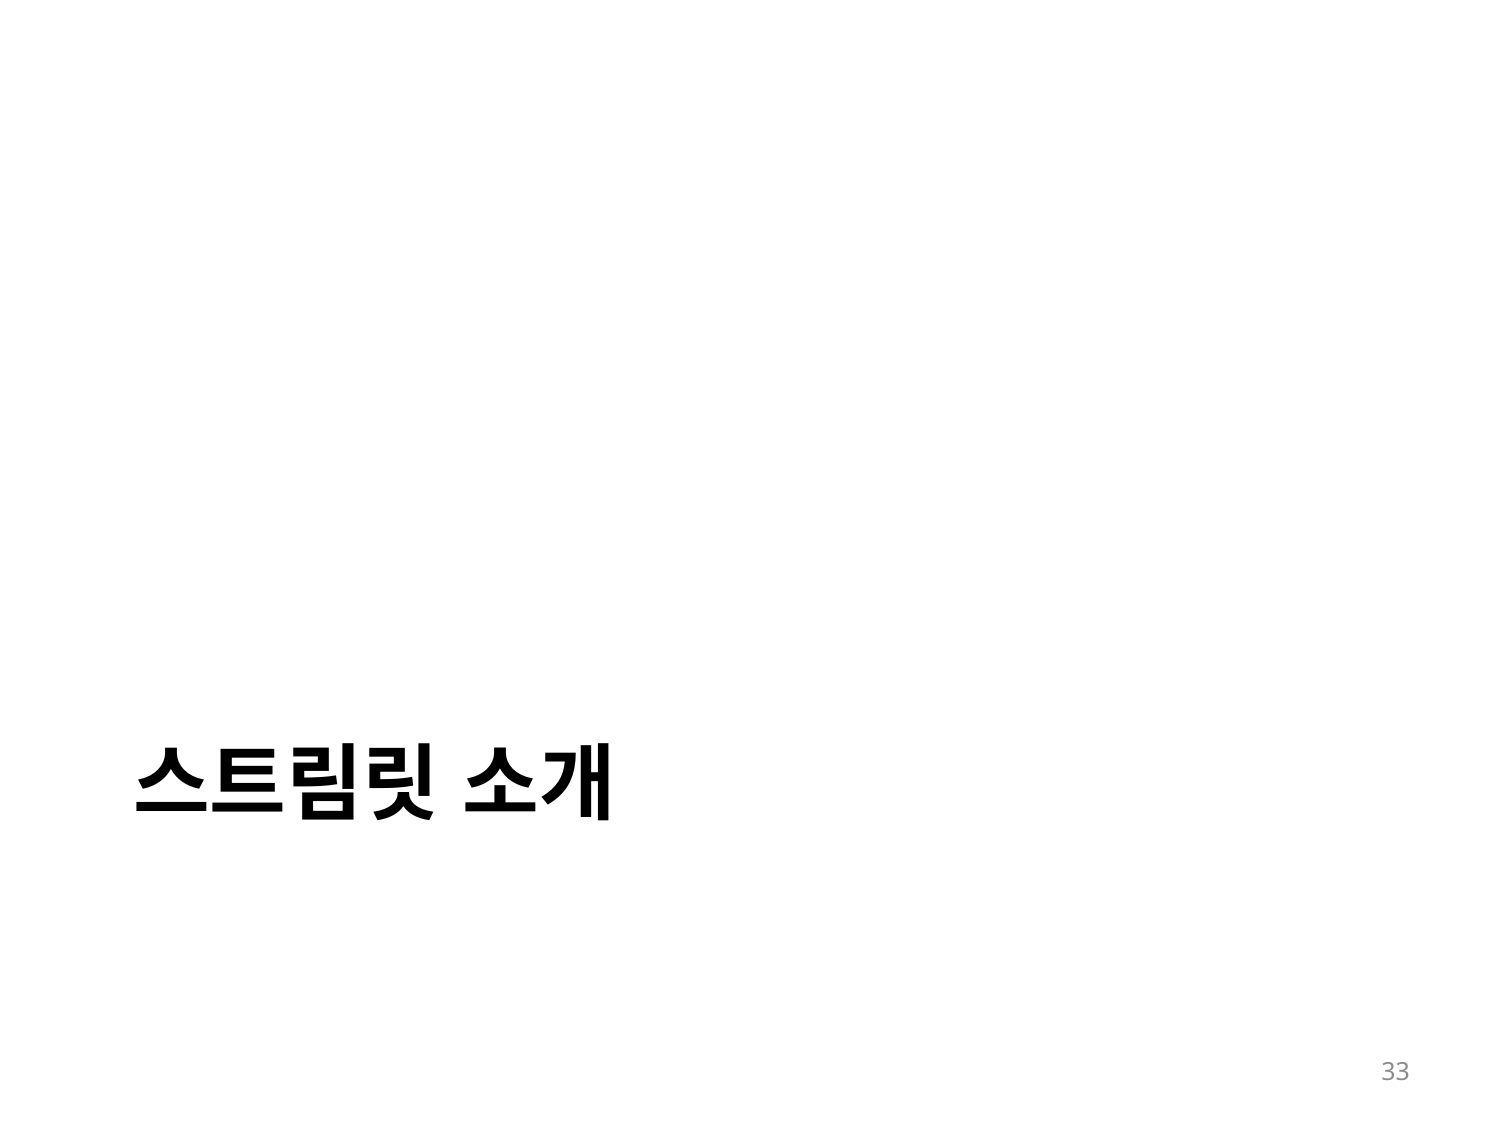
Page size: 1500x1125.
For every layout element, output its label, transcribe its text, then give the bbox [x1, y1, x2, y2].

slide_number 33 [1074, 1042, 1425, 1103]
title 스트림릿 소개 [118, 722, 1394, 947]
